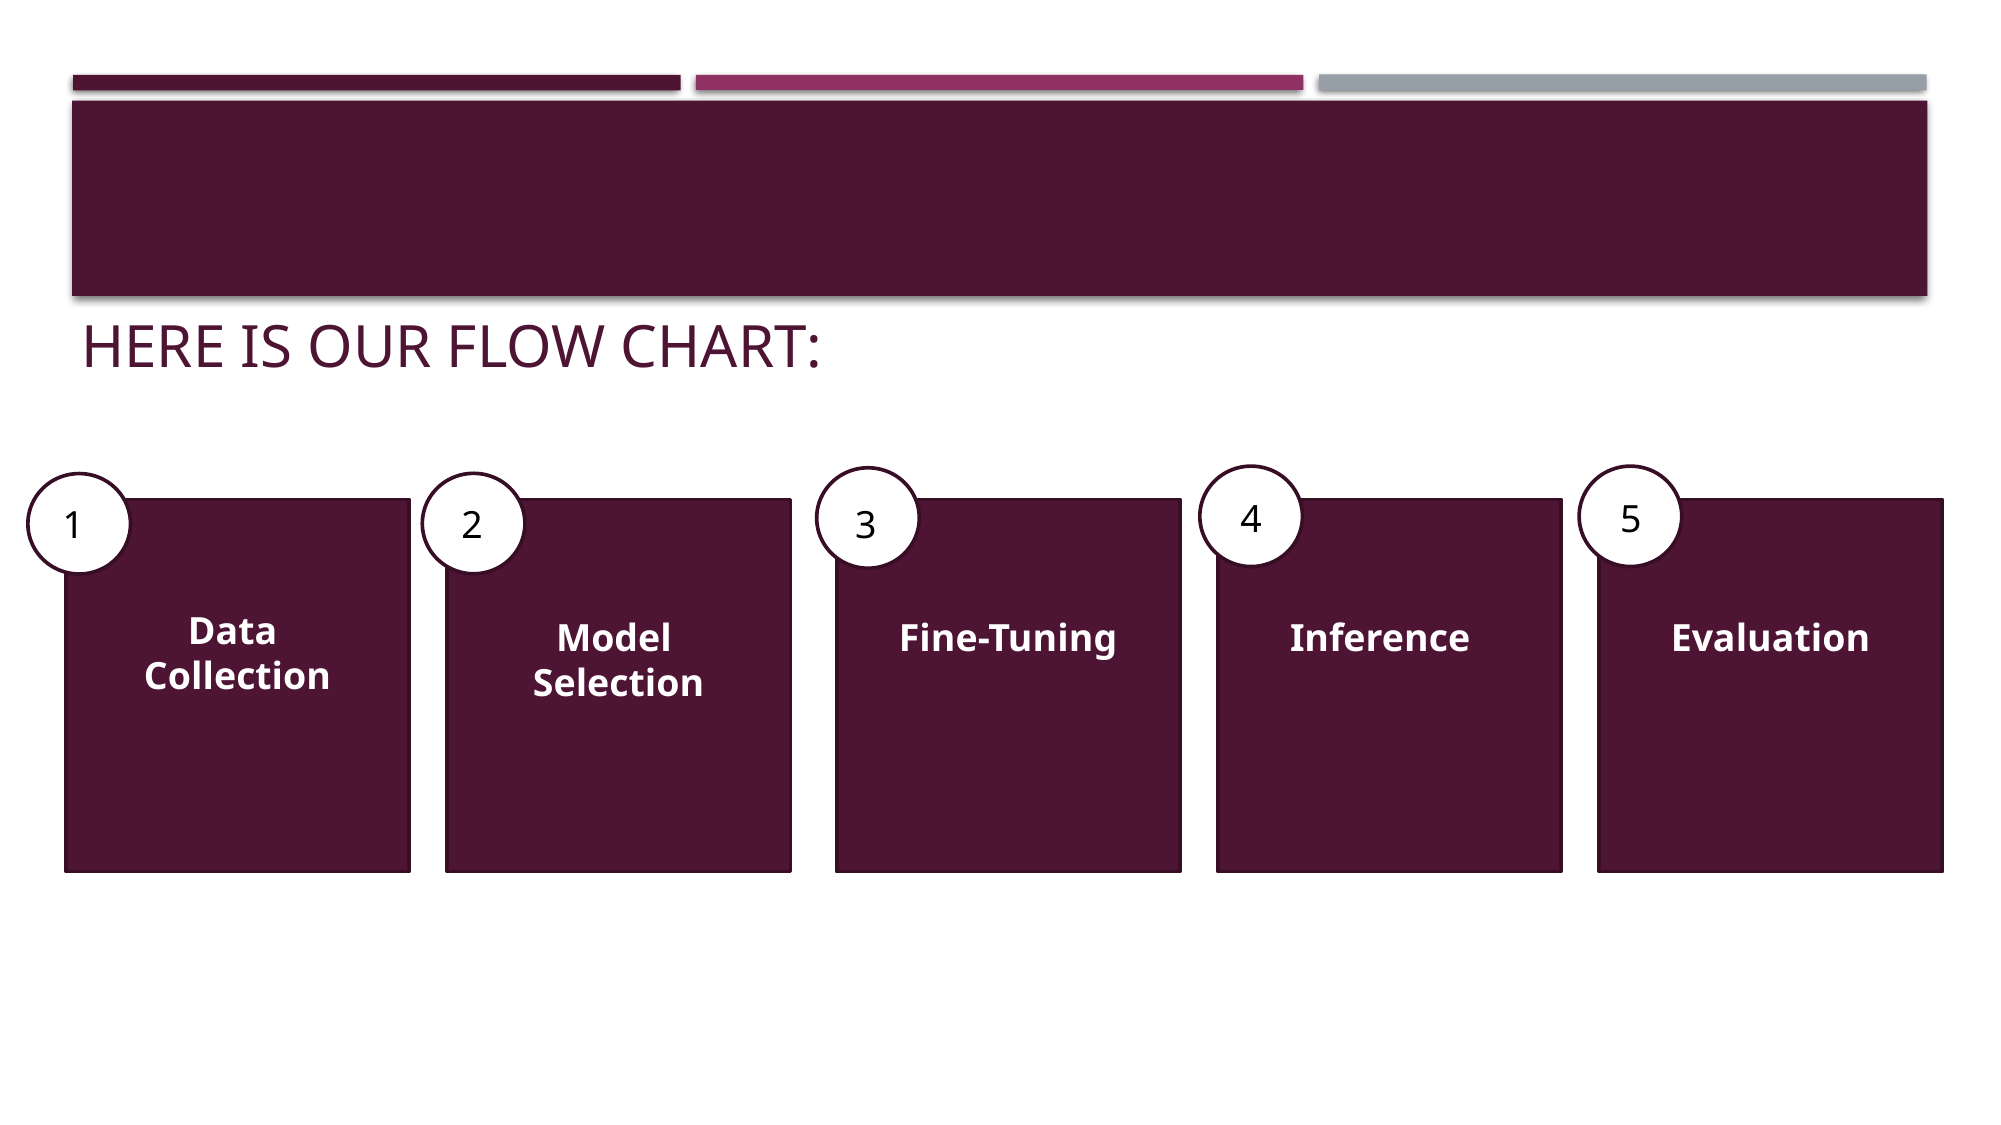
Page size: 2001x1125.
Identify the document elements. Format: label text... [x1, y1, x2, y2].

text_box [26, 471, 124, 576]
text_box [445, 498, 792, 873]
text_box Data Collection [66, 599, 410, 705]
text_box 1 [47, 493, 131, 553]
text_box 2 [446, 493, 529, 553]
text_box [420, 471, 518, 576]
text_box [1577, 464, 1675, 569]
text_box Fine-Tuning [836, 606, 1180, 667]
text_box 3 [840, 493, 924, 553]
text_box [1197, 464, 1296, 569]
text_box Evaluation [1599, 606, 1943, 667]
text_box [1216, 498, 1563, 873]
text_box [814, 465, 915, 571]
text_box [835, 498, 1182, 873]
title Here is our flow chart: [66, 220, 1876, 387]
text_box 4 [1225, 487, 1309, 548]
text_box 5 [1605, 487, 1689, 548]
text_box Model Selection [447, 606, 791, 712]
text_box Inference [1208, 606, 1552, 667]
text_box [64, 498, 411, 873]
text_box [1597, 498, 1944, 873]
